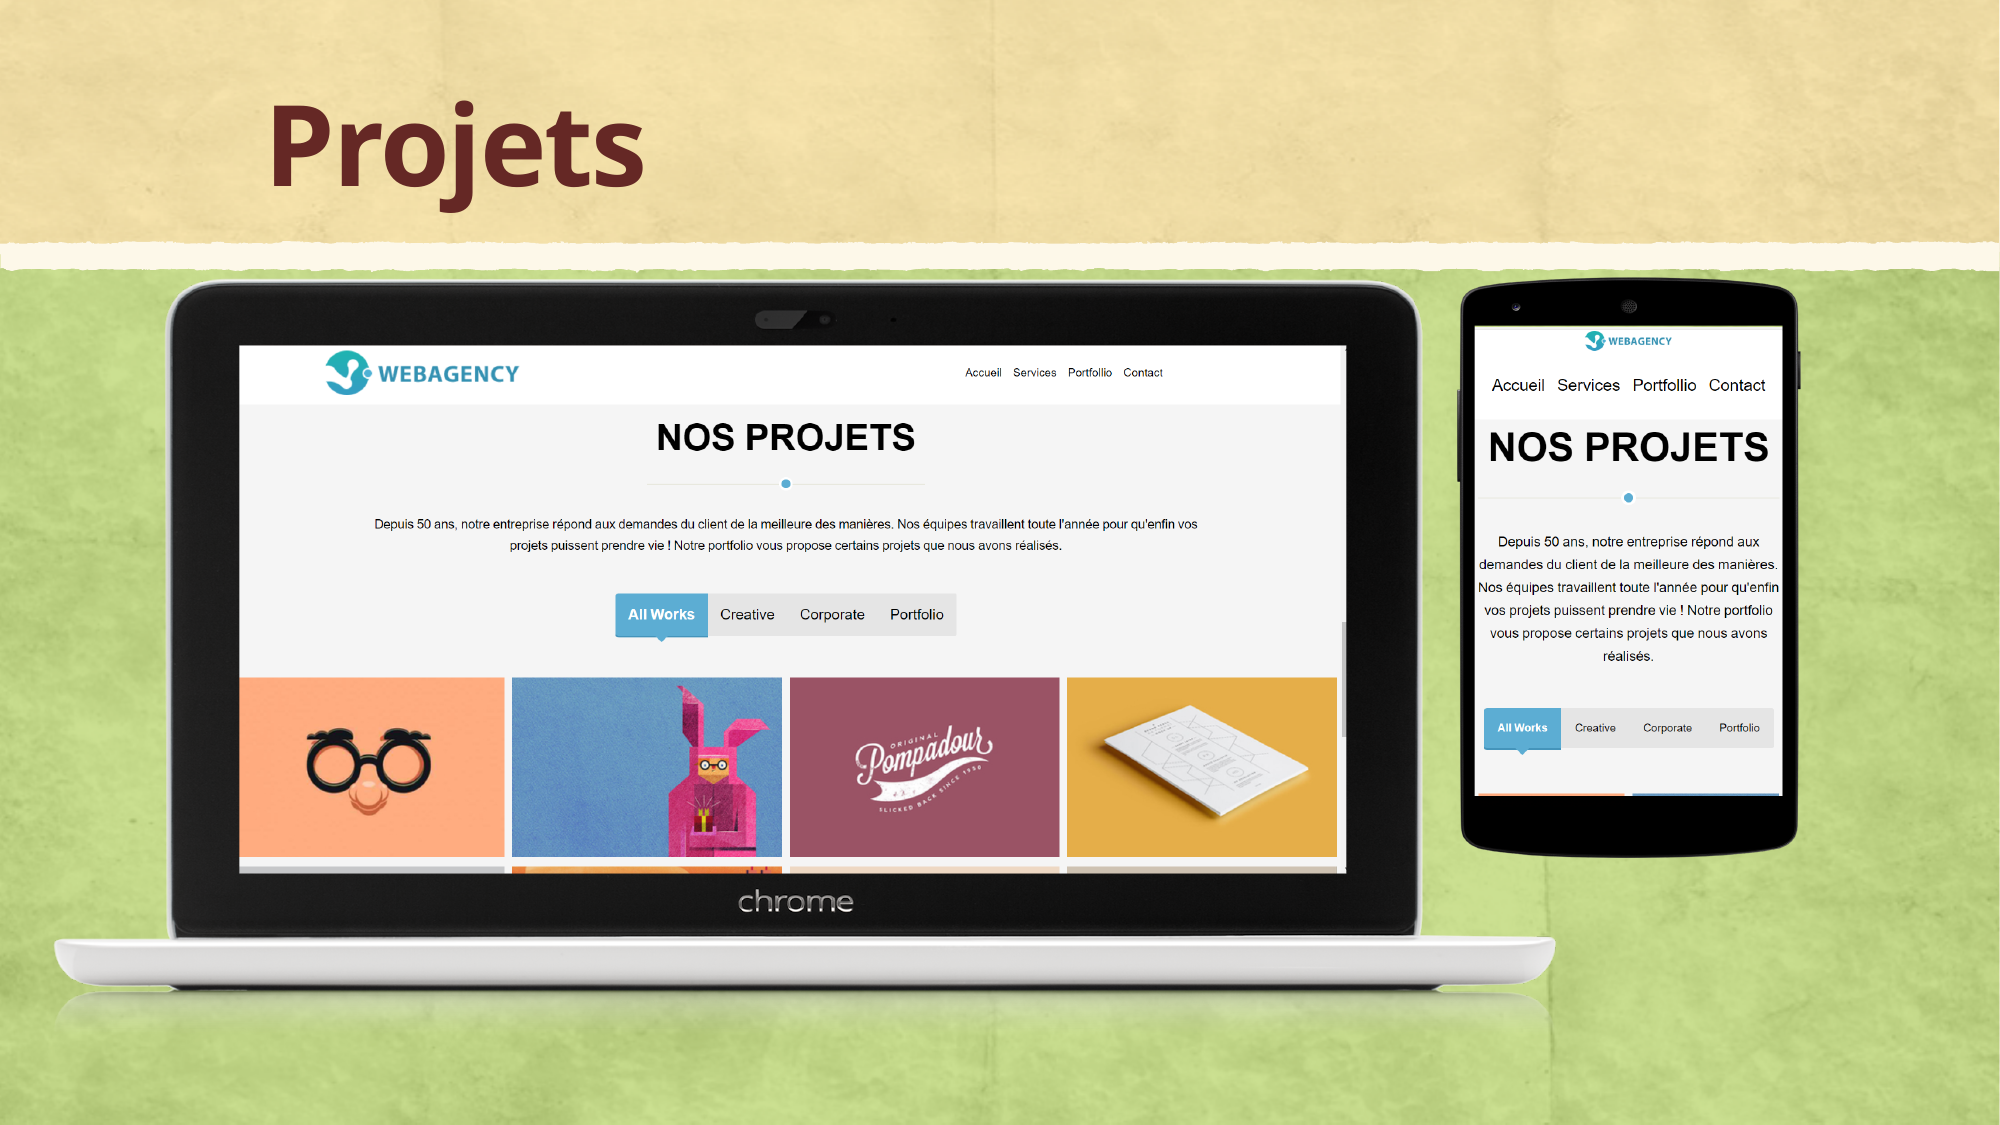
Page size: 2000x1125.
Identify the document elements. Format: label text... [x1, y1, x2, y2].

picture [52, 277, 1801, 1035]
title Projets [249, 31, 1750, 219]
